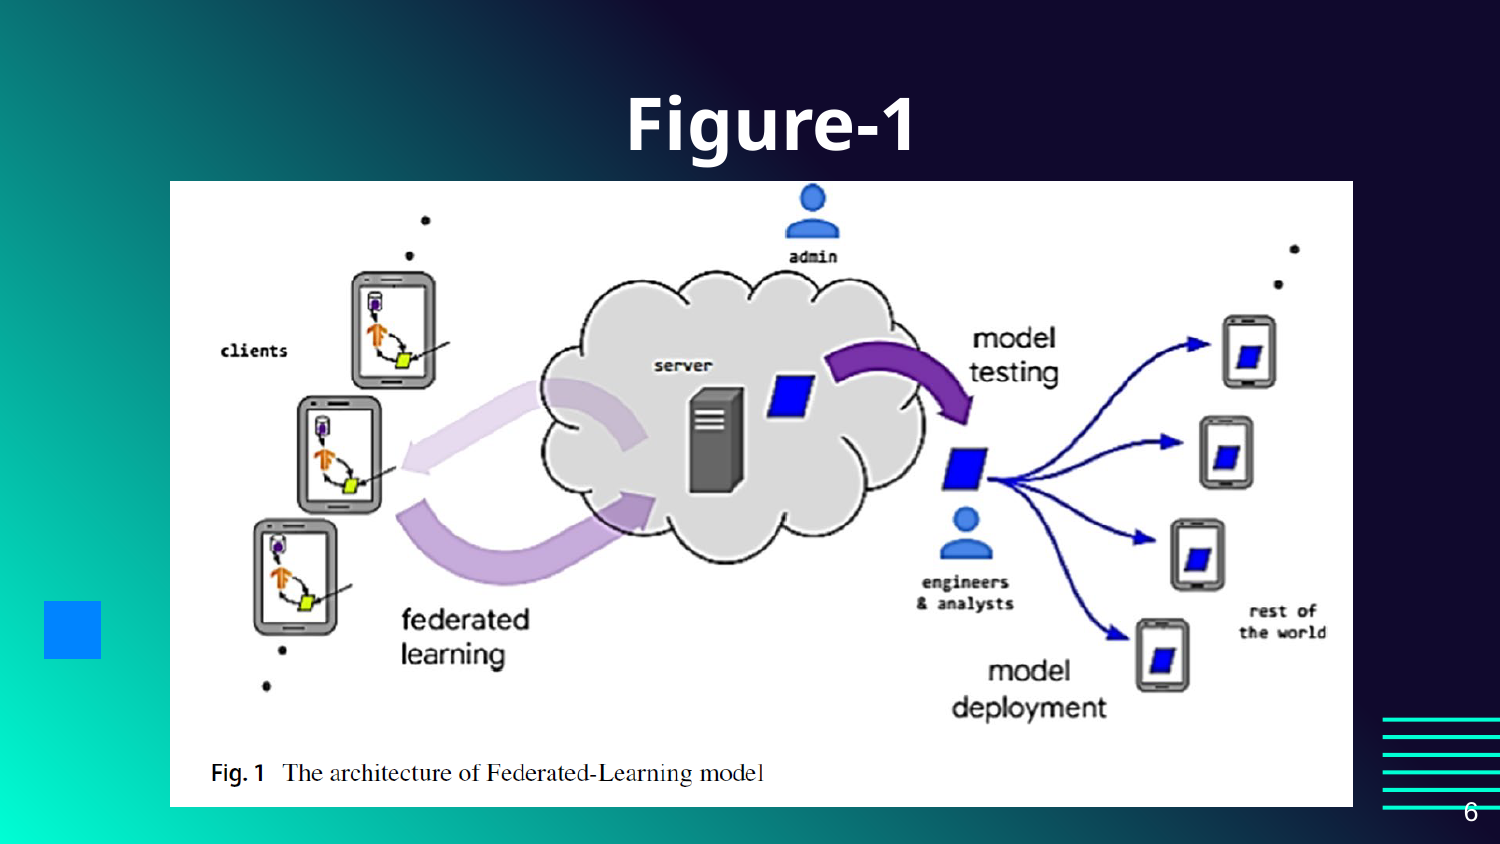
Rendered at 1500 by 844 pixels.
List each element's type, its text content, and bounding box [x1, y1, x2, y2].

slide_number ‹#› [1403, 779, 1494, 844]
title Figure-1 [141, 74, 1406, 169]
picture [170, 181, 1353, 808]
